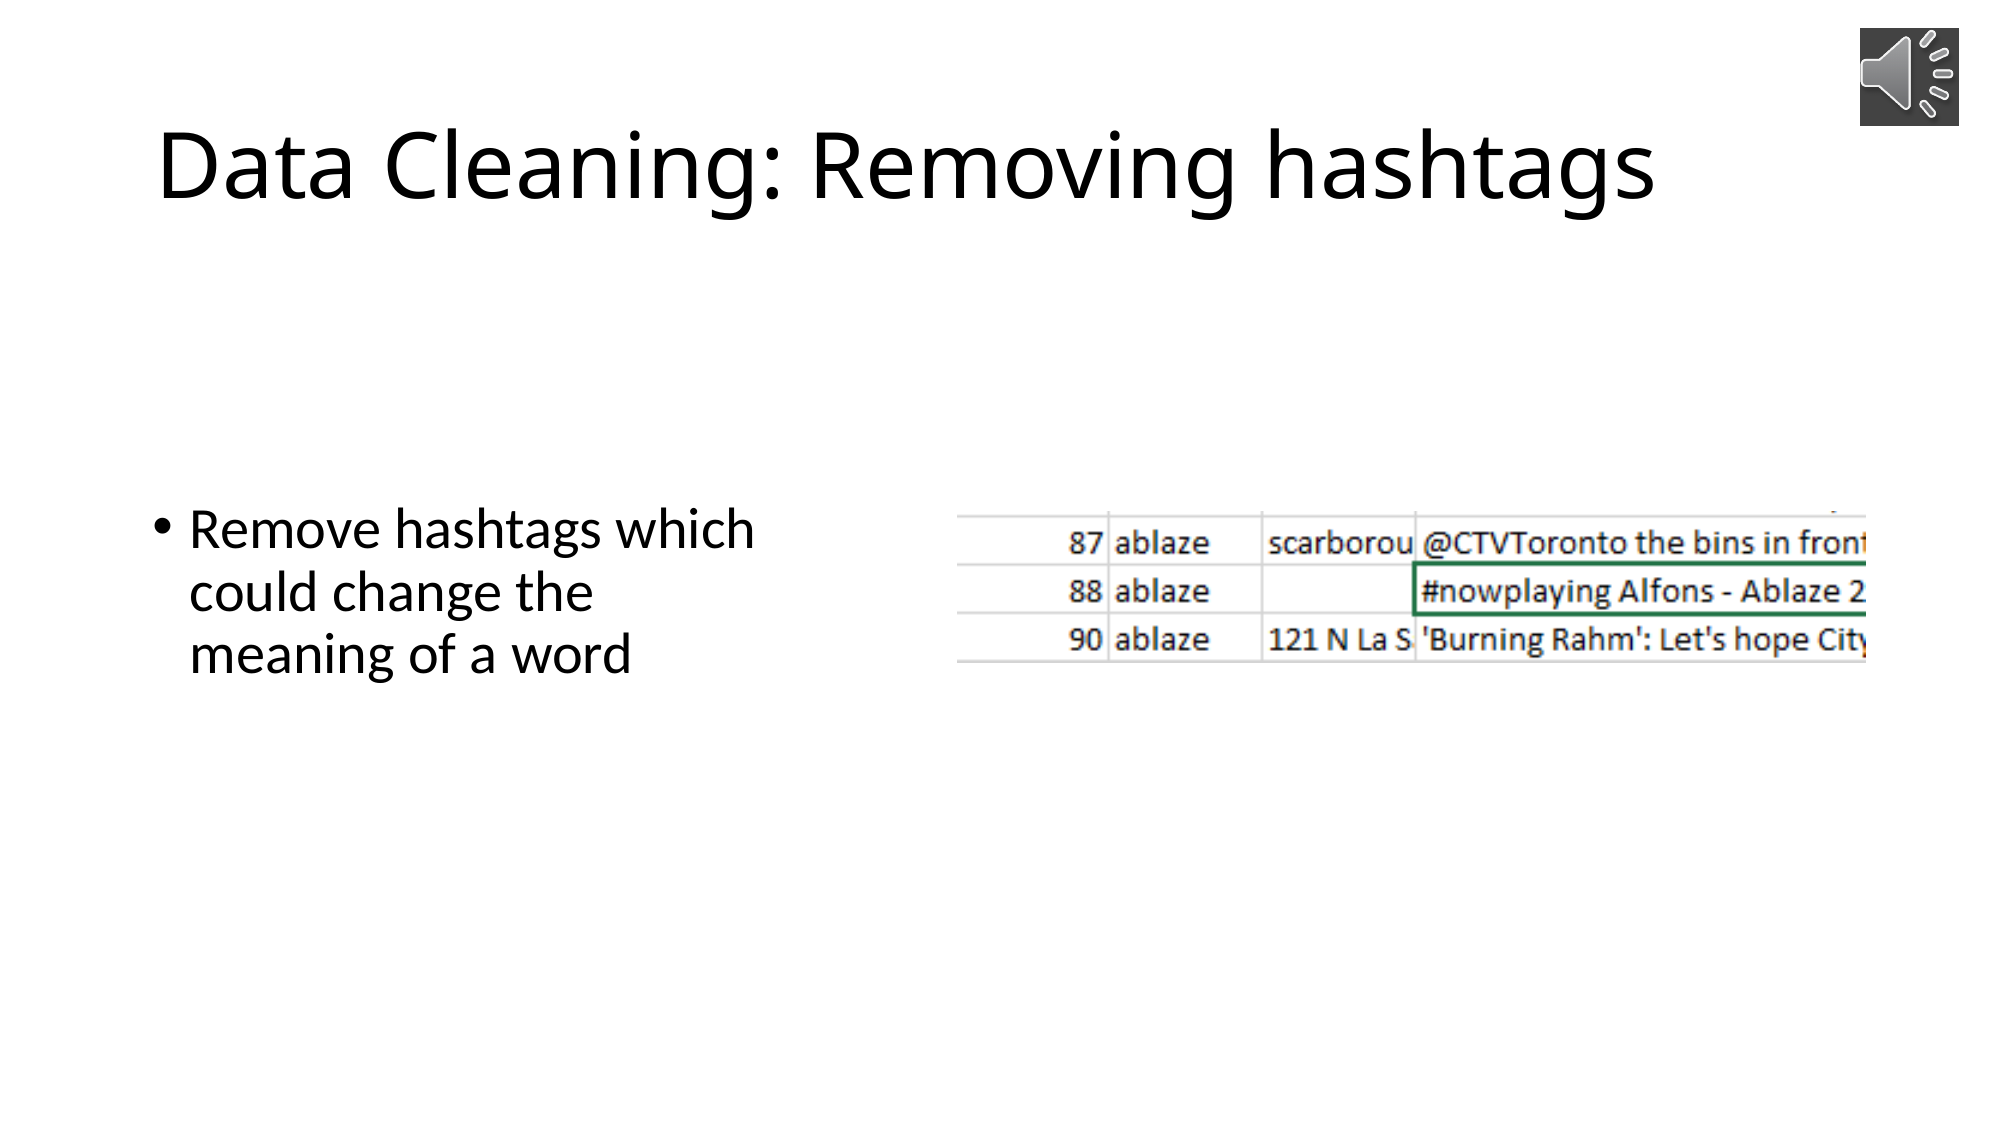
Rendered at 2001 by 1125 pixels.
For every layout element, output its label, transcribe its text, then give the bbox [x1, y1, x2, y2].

list Remove hashtags which could change the meaning of a word [137, 399, 816, 915]
picture [957, 511, 1866, 663]
title Data Cleaning: Removing hashtags [140, 59, 1866, 278]
picture [1859, 26, 1960, 127]
